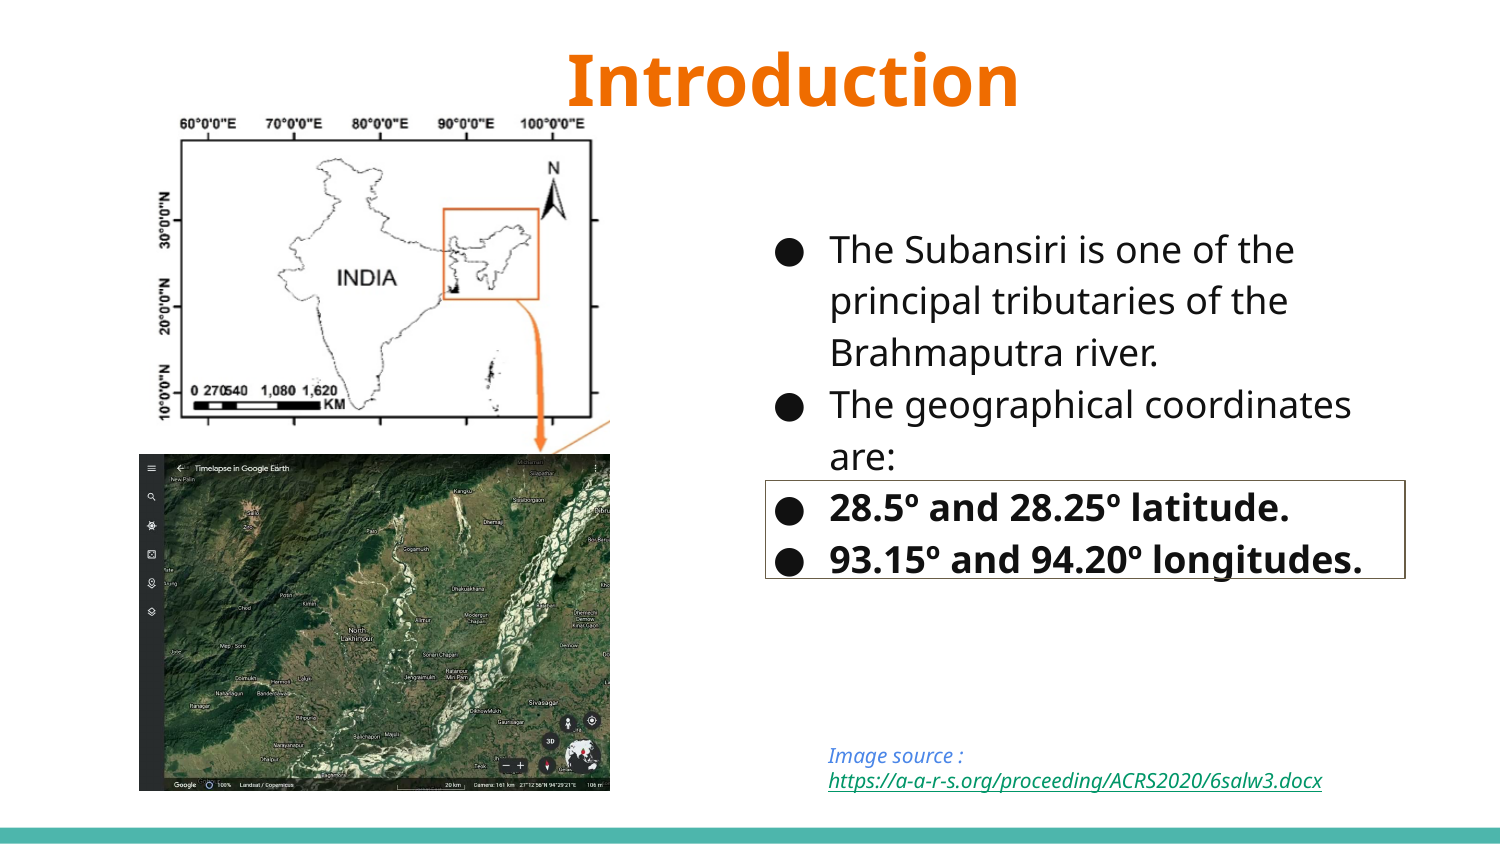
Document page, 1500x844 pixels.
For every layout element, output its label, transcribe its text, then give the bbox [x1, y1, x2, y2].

text_box Image source : https://a-a-r-s.org/proceeding/ACRS2020/6salw3.docx [813, 728, 1358, 837]
picture [139, 106, 611, 792]
list The Subansiri is one of the principal tributaries of the Brahmaputra river. The geographical coordinates are: 28.5º and 28.25º latitude. 93.15º and 94.20º longitudes. [739, 203, 1432, 742]
title Introduction [31, 19, 1430, 136]
text_box [909, 809, 1500, 844]
text_box [765, 480, 1405, 579]
